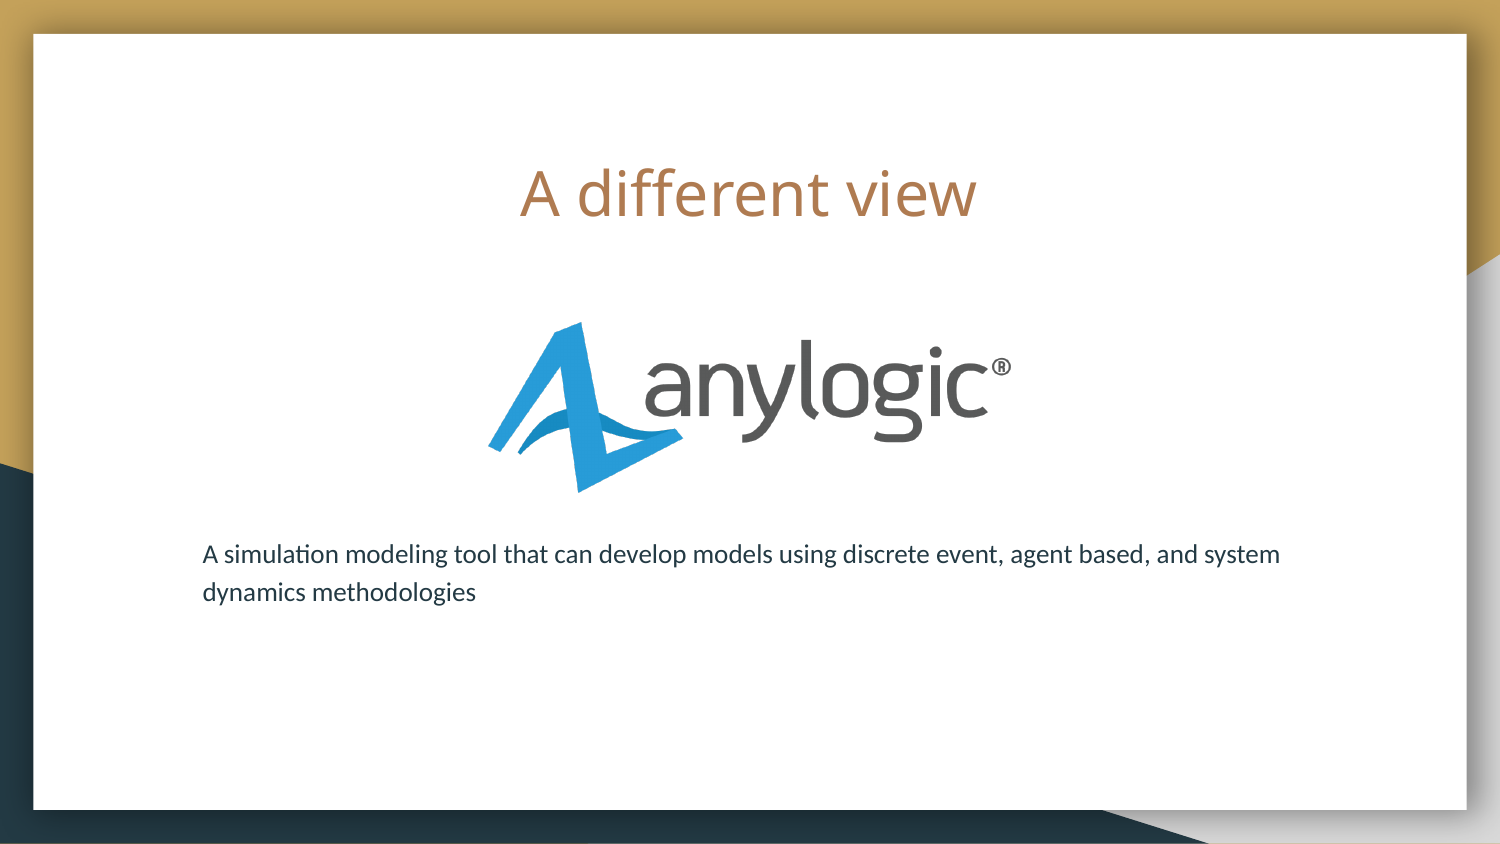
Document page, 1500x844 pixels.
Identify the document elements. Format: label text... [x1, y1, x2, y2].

title A different view [444, 138, 1054, 366]
picture [488, 265, 1012, 493]
list A simulation modeling tool that can develop models using discrete event, agent based, and system dynamics methodologies [187, 380, 1313, 729]
